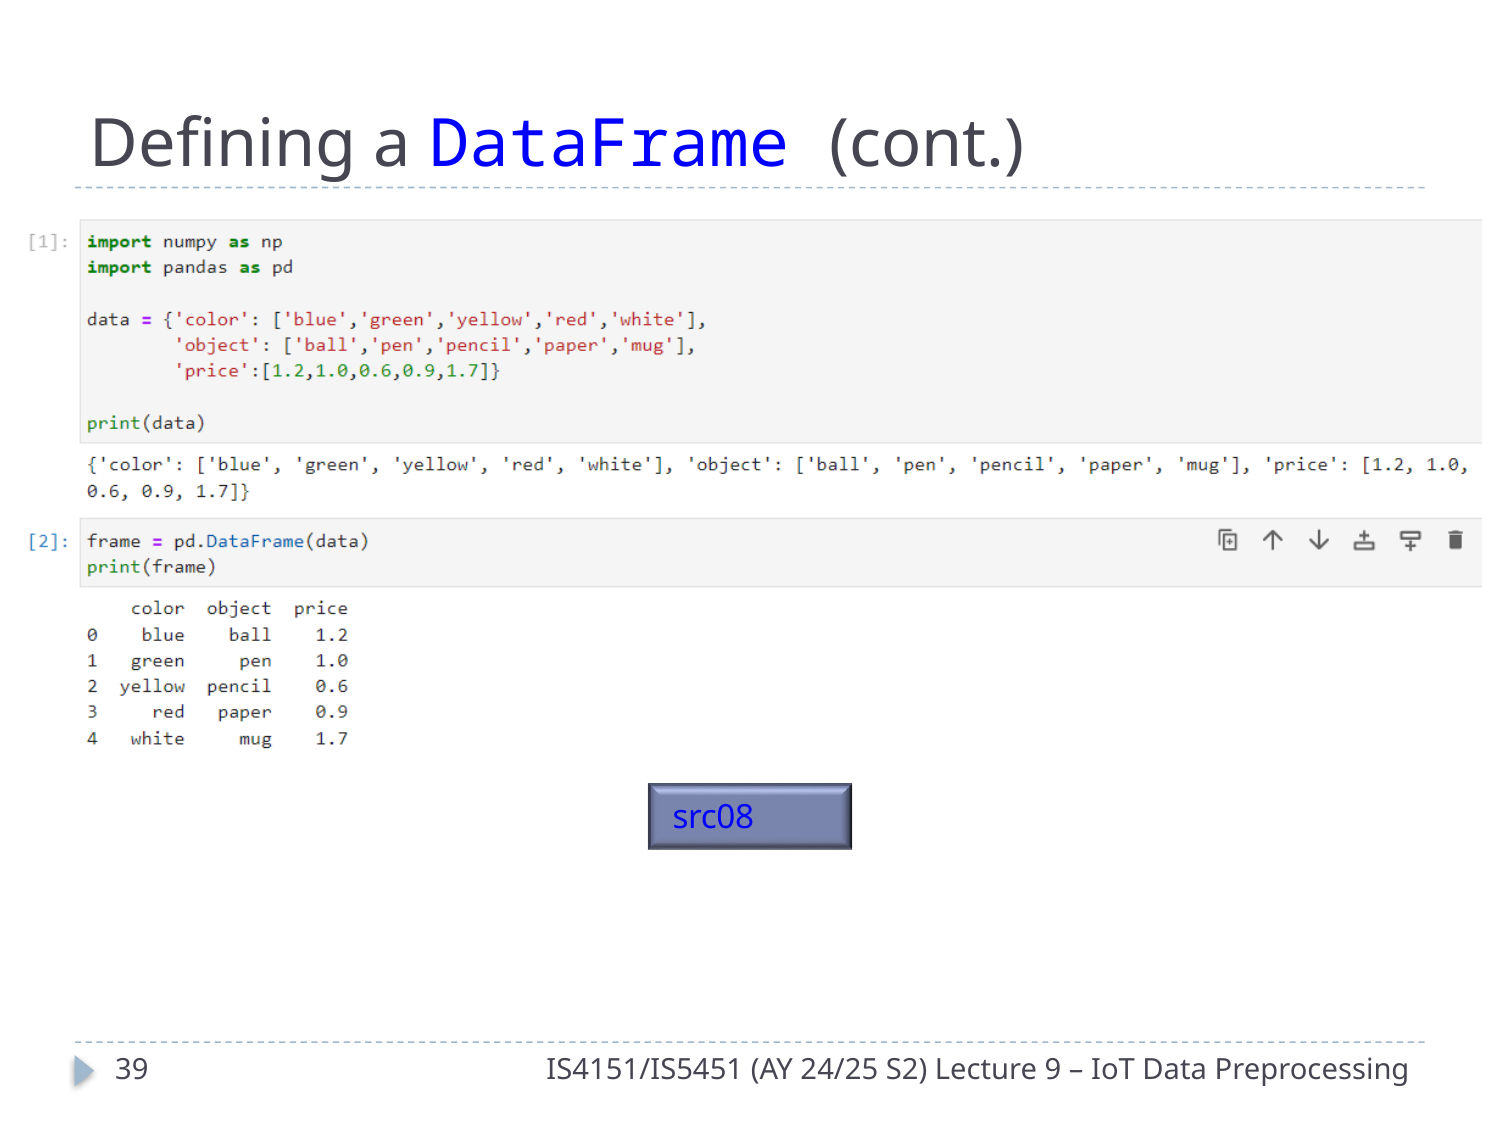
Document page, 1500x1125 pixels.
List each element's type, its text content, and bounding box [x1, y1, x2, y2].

footer IS4151/IS5451 (AY 24/25 S2) Lecture 9 – IoT Data Preprocessing [426, 1042, 1425, 1103]
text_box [647, 782, 853, 851]
picture [17, 212, 1483, 759]
slide_number 38 [100, 1042, 426, 1103]
title Defining a DataFrame (cont.) [75, 24, 1425, 188]
